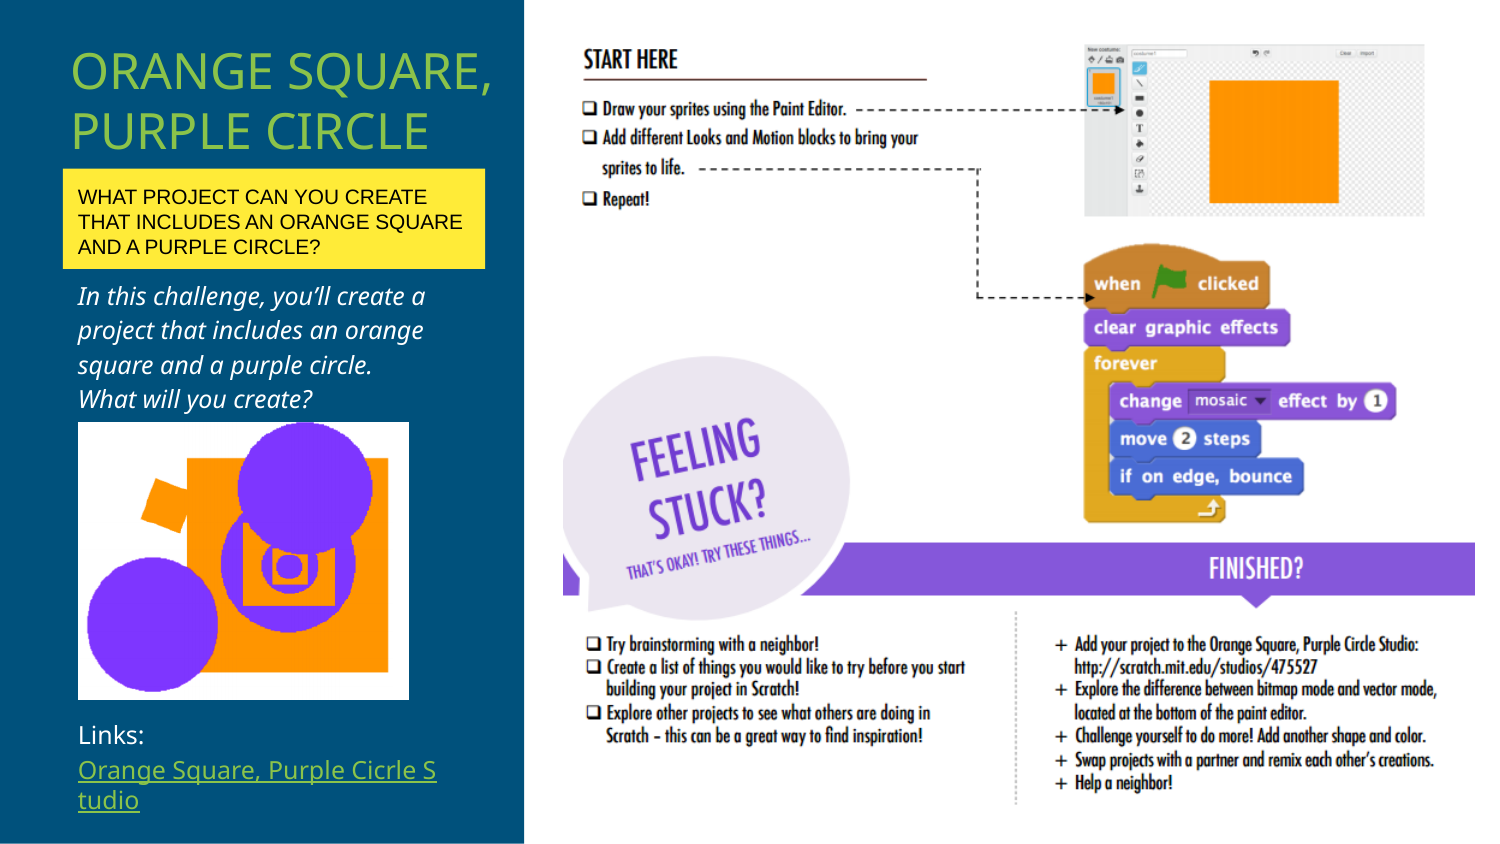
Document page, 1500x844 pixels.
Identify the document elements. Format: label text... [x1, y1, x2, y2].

list In this challenge, you’ll create a project that includes an orange square and a purple circle. What will you create? Links: Orange Square, Purple Cicrle Studio [62, 269, 453, 642]
title ORANGE SQUARE, PURPLE CIRCLE [55, 111, 539, 175]
picture [79, 423, 408, 699]
picture [563, 24, 1476, 811]
text_box WHAT PROJECT CAN YOU CREATE THAT INCLUDES AN ORANGE SQUARE AND A PURPLE CIRCLE? [62, 168, 486, 269]
text_box [0, 0, 525, 844]
